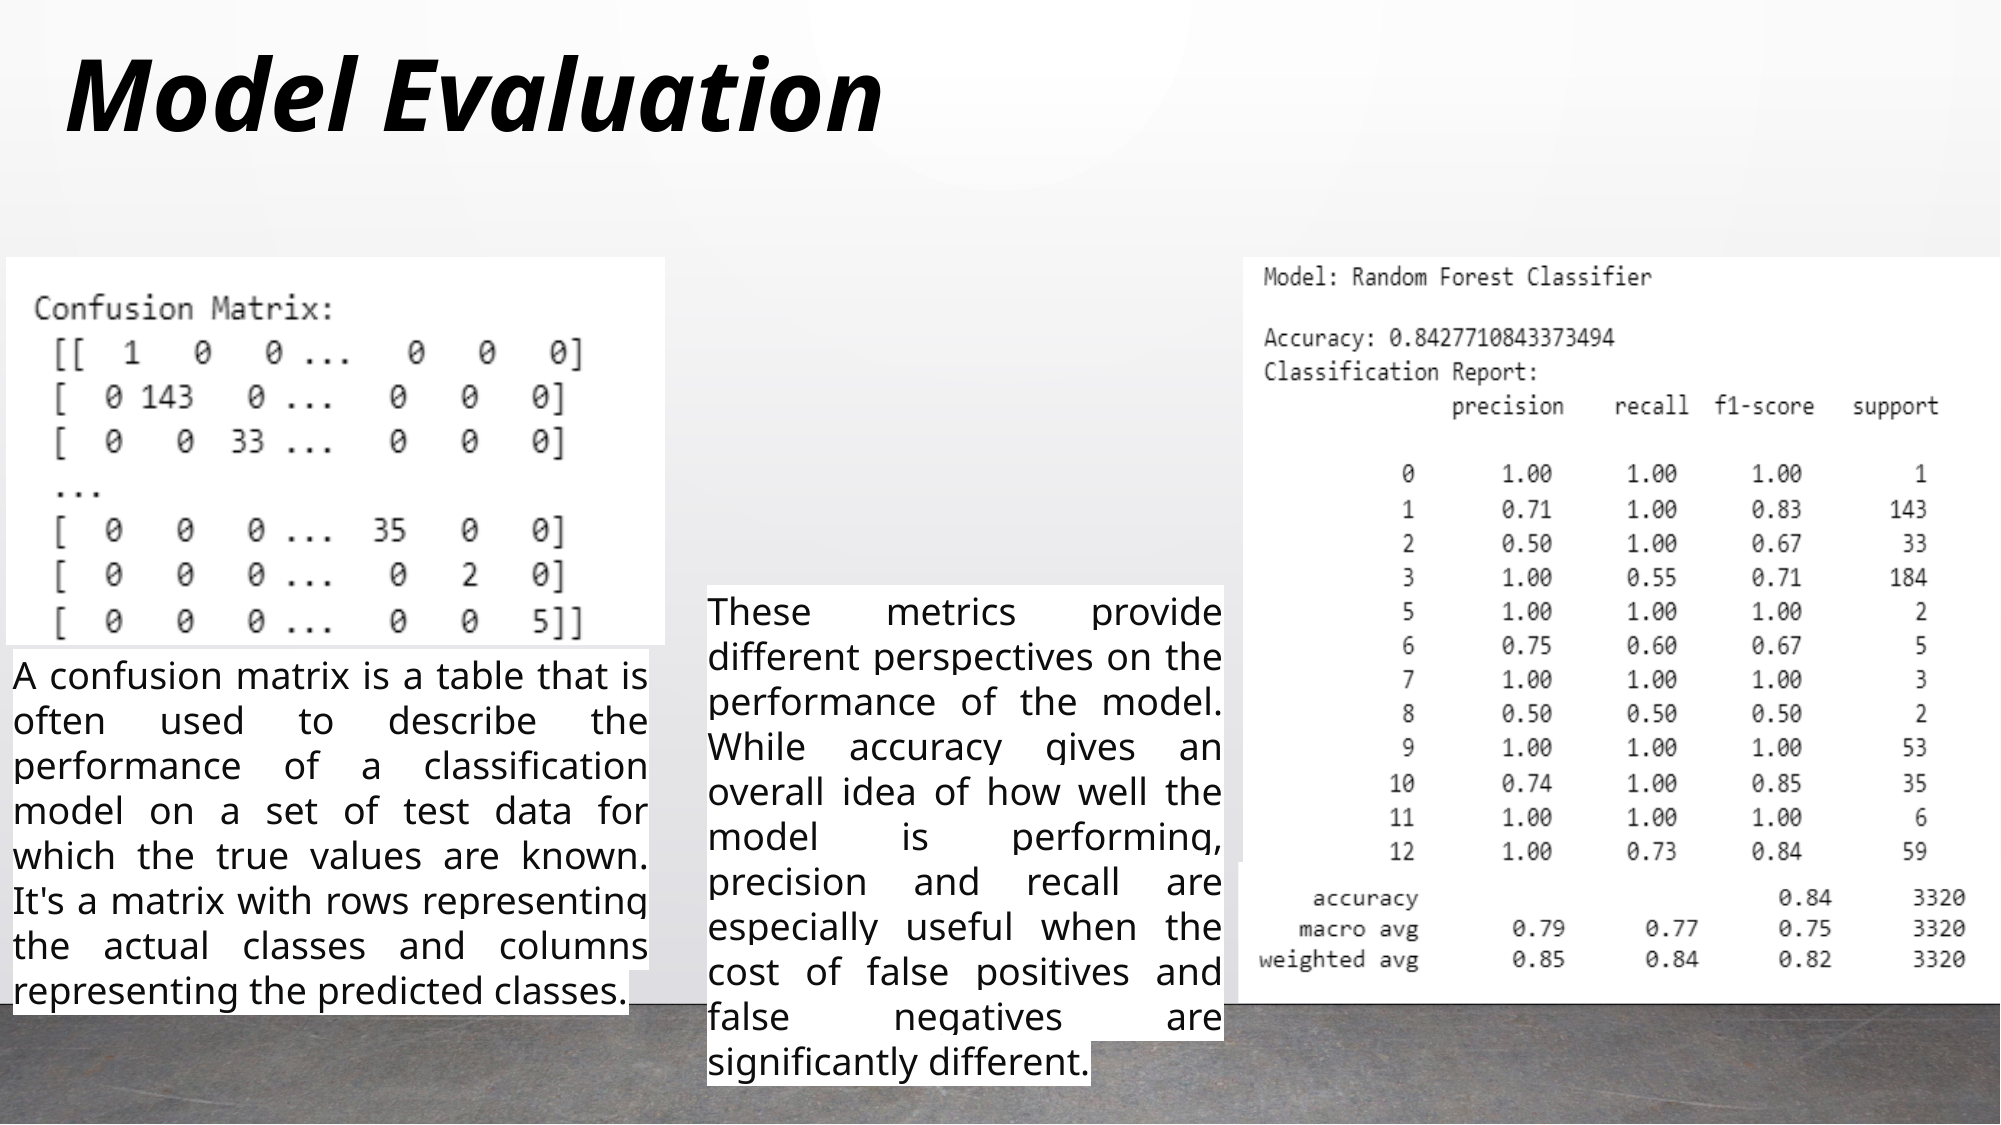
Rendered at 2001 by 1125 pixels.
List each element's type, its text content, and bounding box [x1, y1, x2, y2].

text_box Model Evaluation [49, 24, 1051, 159]
text_box A confusion matrix is a table that is often used to describe the performance of a classification model on a set of test data for which the true values are known. It's a matrix with rows representing the actual classes and columns representing the predicted classes. [0, 644, 665, 1019]
text_box These metrics provide different perspectives on the performance of the model. While accuracy gives an overall idea of how well the model is performing, precision and recall are especially useful when the cost of false positives and false negatives are significantly different. [692, 580, 1239, 1091]
picture [0, 256, 2001, 1124]
picture [6, 256, 665, 645]
